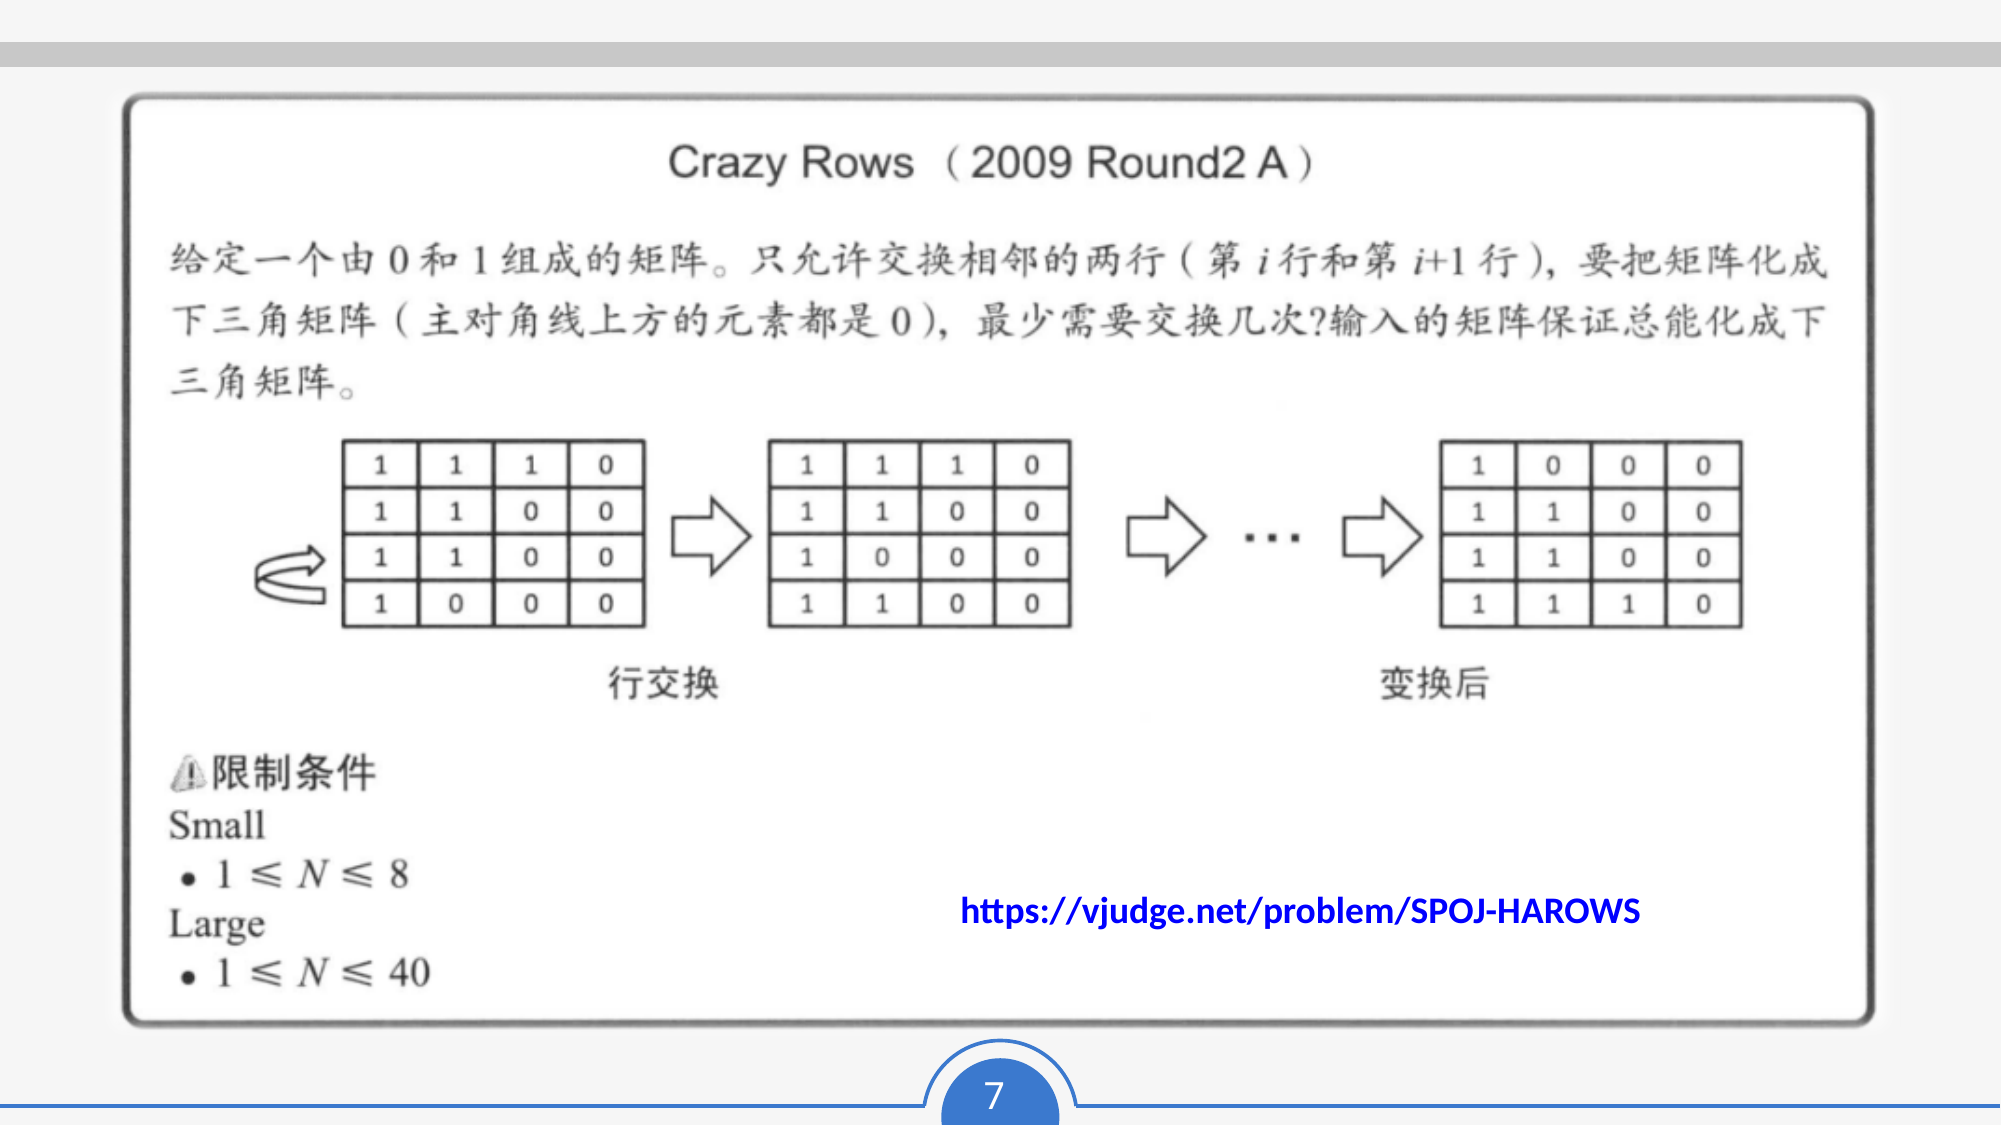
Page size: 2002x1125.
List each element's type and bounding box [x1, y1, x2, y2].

picture [98, 81, 1903, 1044]
